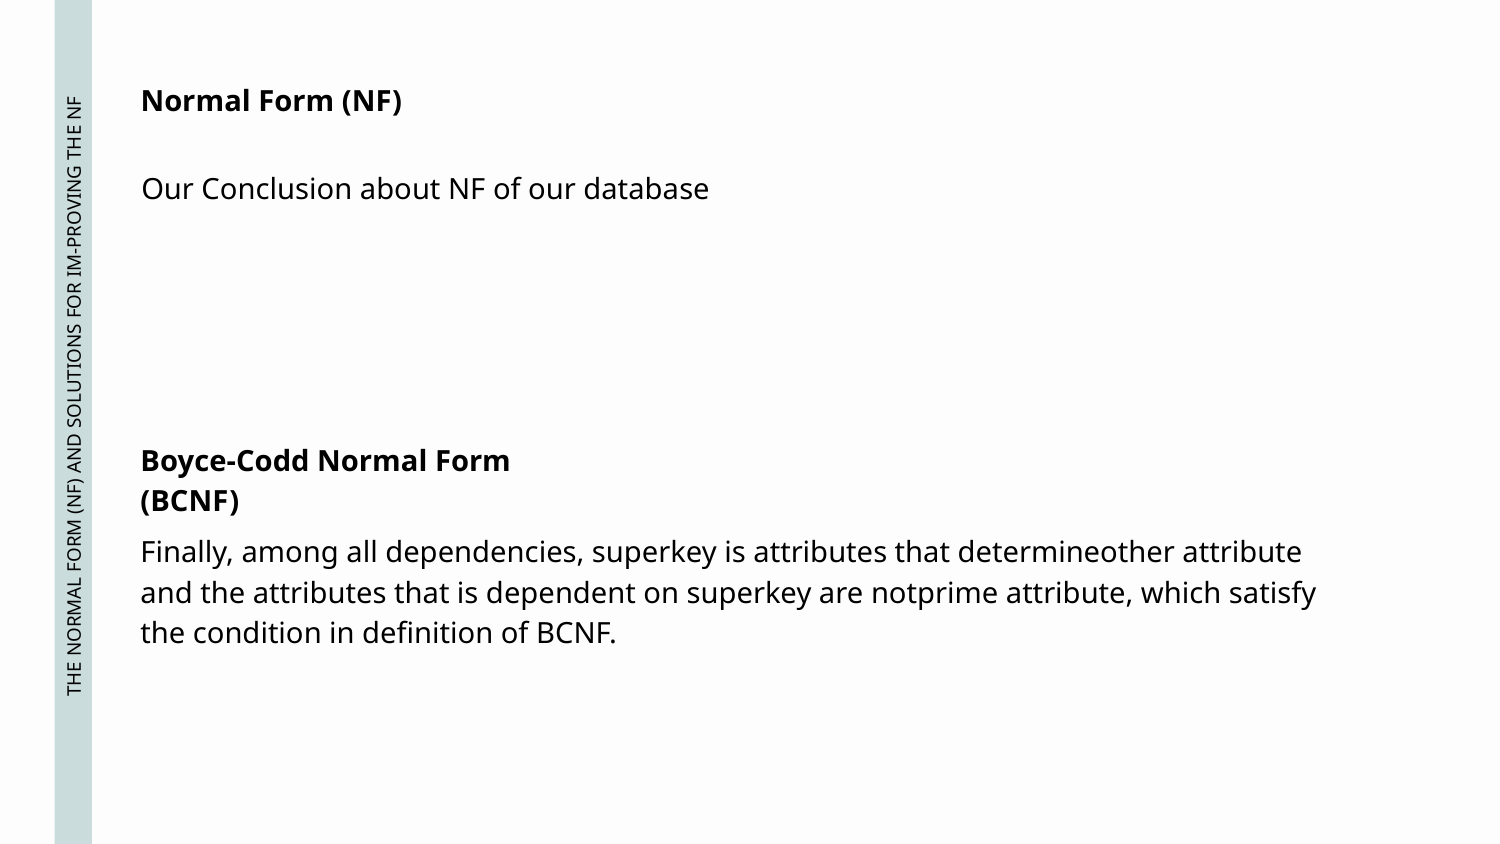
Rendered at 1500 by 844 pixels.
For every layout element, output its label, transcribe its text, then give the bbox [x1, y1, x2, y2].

subtitle Our Conclusion about NF of our database [126, 150, 789, 247]
text_box Boyce-Codd Normal Form (BCNF) [125, 421, 630, 499]
text_box Normal Form (NF) [125, 62, 566, 140]
text_box Finally, among all dependencies, superkey is attributes that determineother attribute and the attributes that is dependent on superkey are notprime attribute, which satisfy the condition in definition of BCNF. [125, 513, 1374, 610]
title THE NORMAL FORM (NF) AND SOLUTIONS FOR IM-PROVING THE NF [56, 81, 91, 788]
